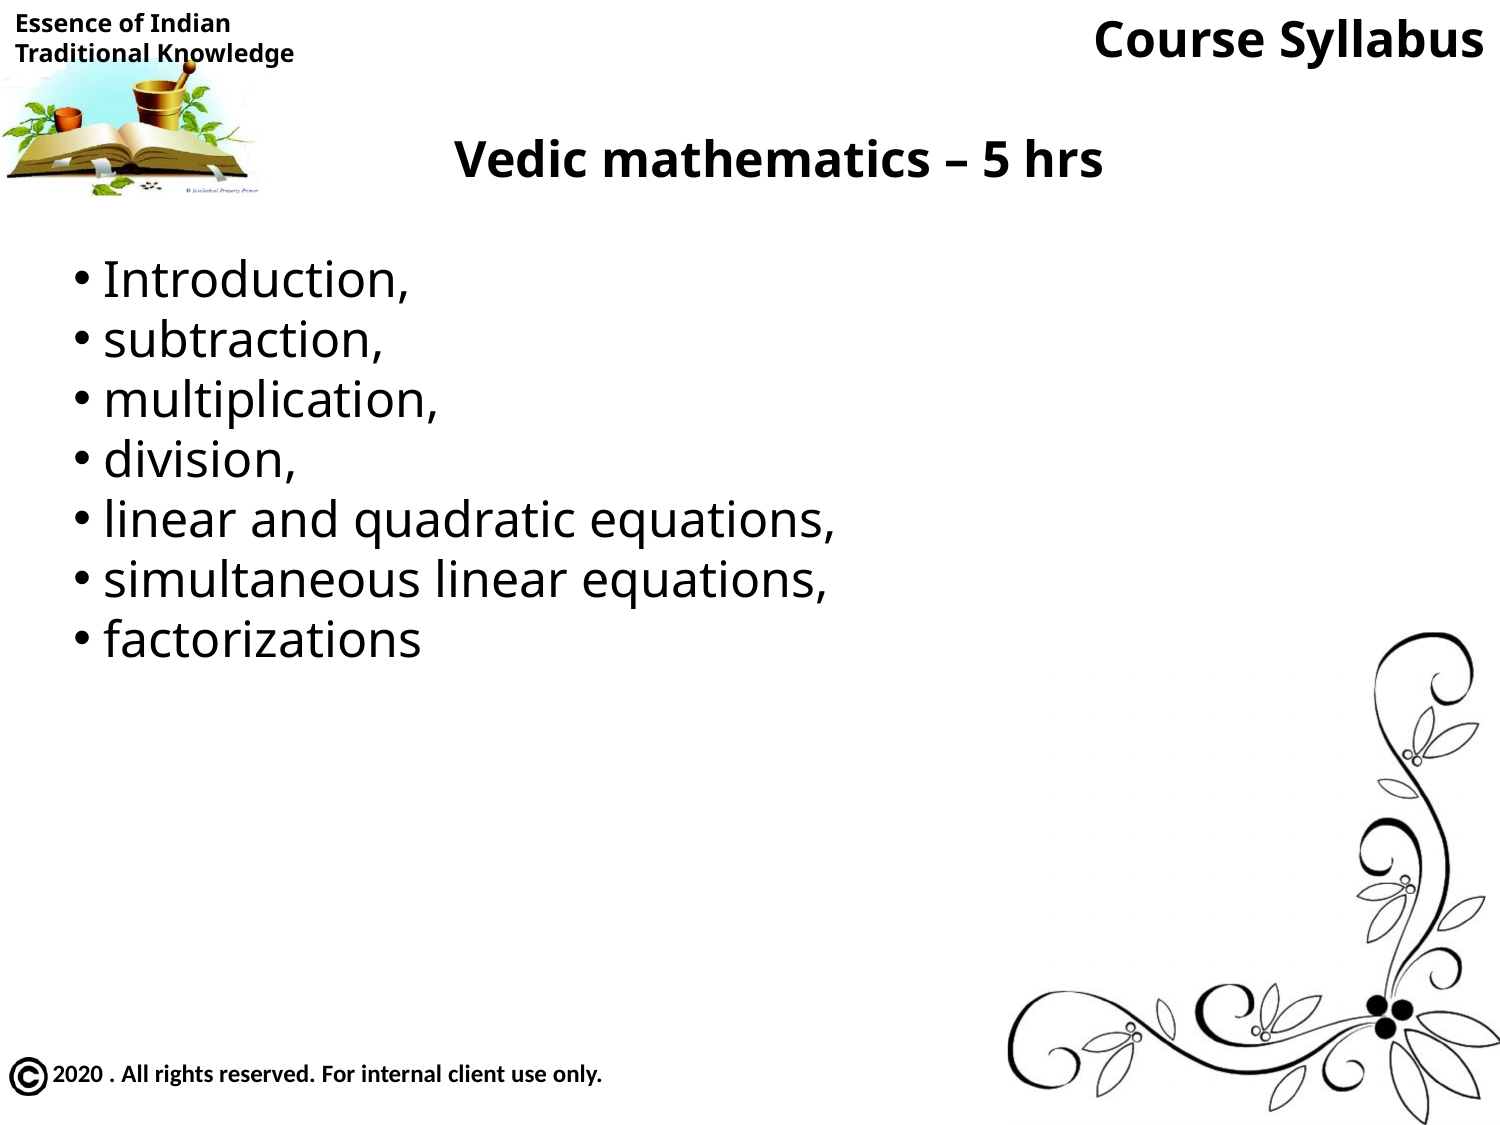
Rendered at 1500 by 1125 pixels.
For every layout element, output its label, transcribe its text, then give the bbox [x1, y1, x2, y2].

picture [0, 58, 267, 200]
text_box Essence of Indian Traditional Knowledge [0, 0, 58, 56]
text_box Course Syllabus Vedic mathematics – 5 hrs Introduction, subtraction, multiplication, division, linear and quadratic equations, simultaneous linear equations, factorizations [58, 0, 1500, 675]
picture [1008, 631, 1500, 1125]
picture [0, 1056, 55, 1096]
text_box 2020 . All rights reserved. For internal client use only. [37, 1050, 663, 1095]
